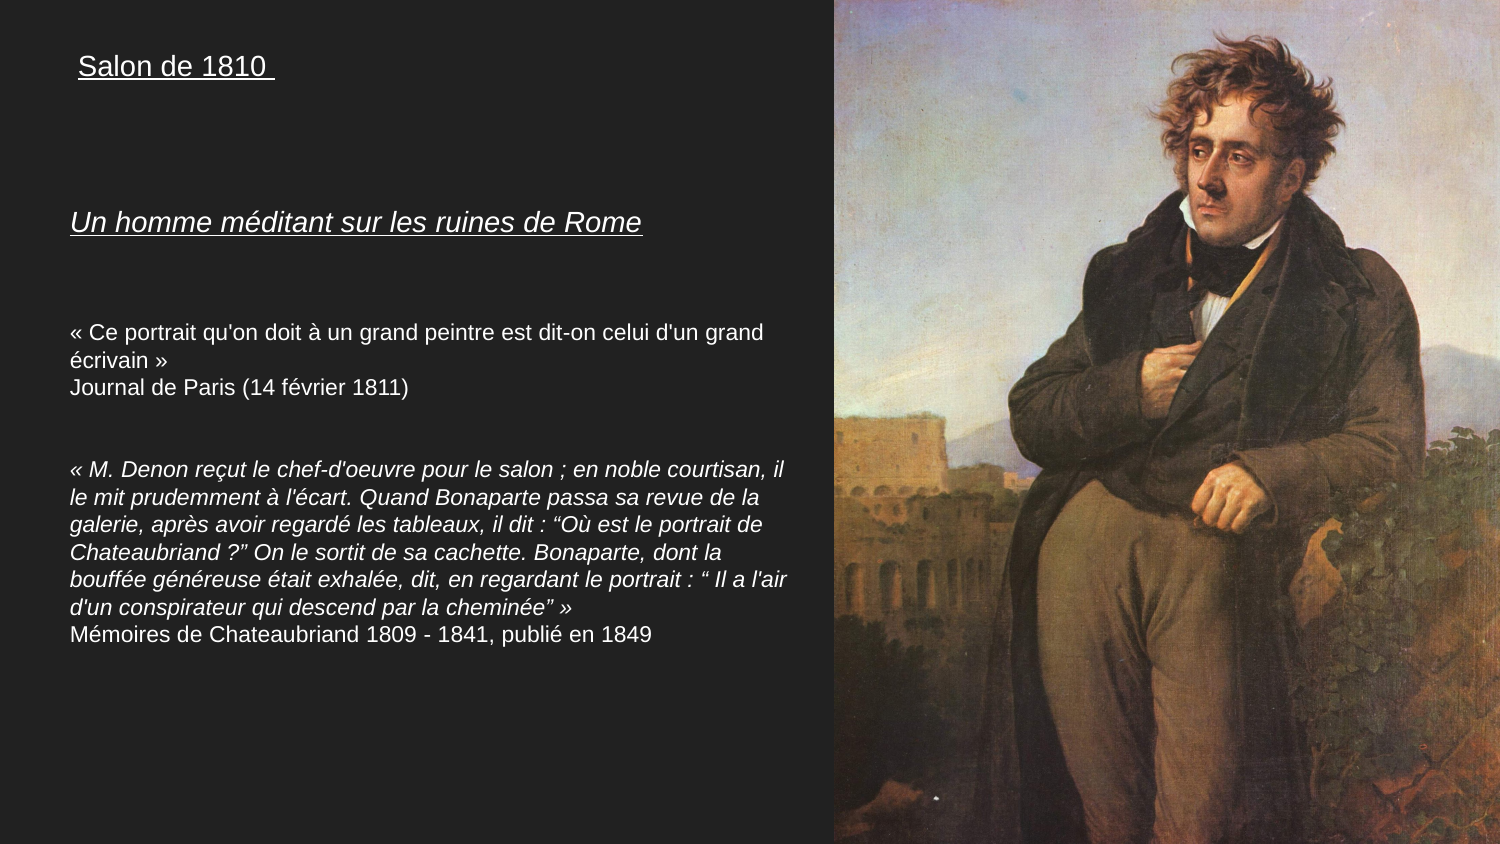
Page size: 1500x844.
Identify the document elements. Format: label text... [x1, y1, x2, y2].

list Salon de 1810 [63, 27, 829, 126]
text_box Un homme méditant sur les ruines de Rome [54, 188, 708, 272]
picture [834, 0, 1500, 844]
text_box « Ce portrait qu'on doit à un grand peintre est dit-on celui d'un grand écrivain » Journal de Paris (14 février 1811) « M. Denon reçut le chef-d'oeuvre pour le salon ; en noble courtisan, il le mit prudemment à l'écart. Quand Bonaparte passa sa revue de la galerie, après avoir regardé les tableaux, il dit : “Où est le portrait de Chateaubriand ?” On le sortit de sa cachette. Bonaparte, dont la bouffée généreuse était exhalée, dit, en regardant le portrait : “ Il a l'air d'un conspirateur qui descend par la cheminée” » Mémoires de Chateaubriand 1809 - 1841, publié en 1849 [54, 302, 813, 796]
